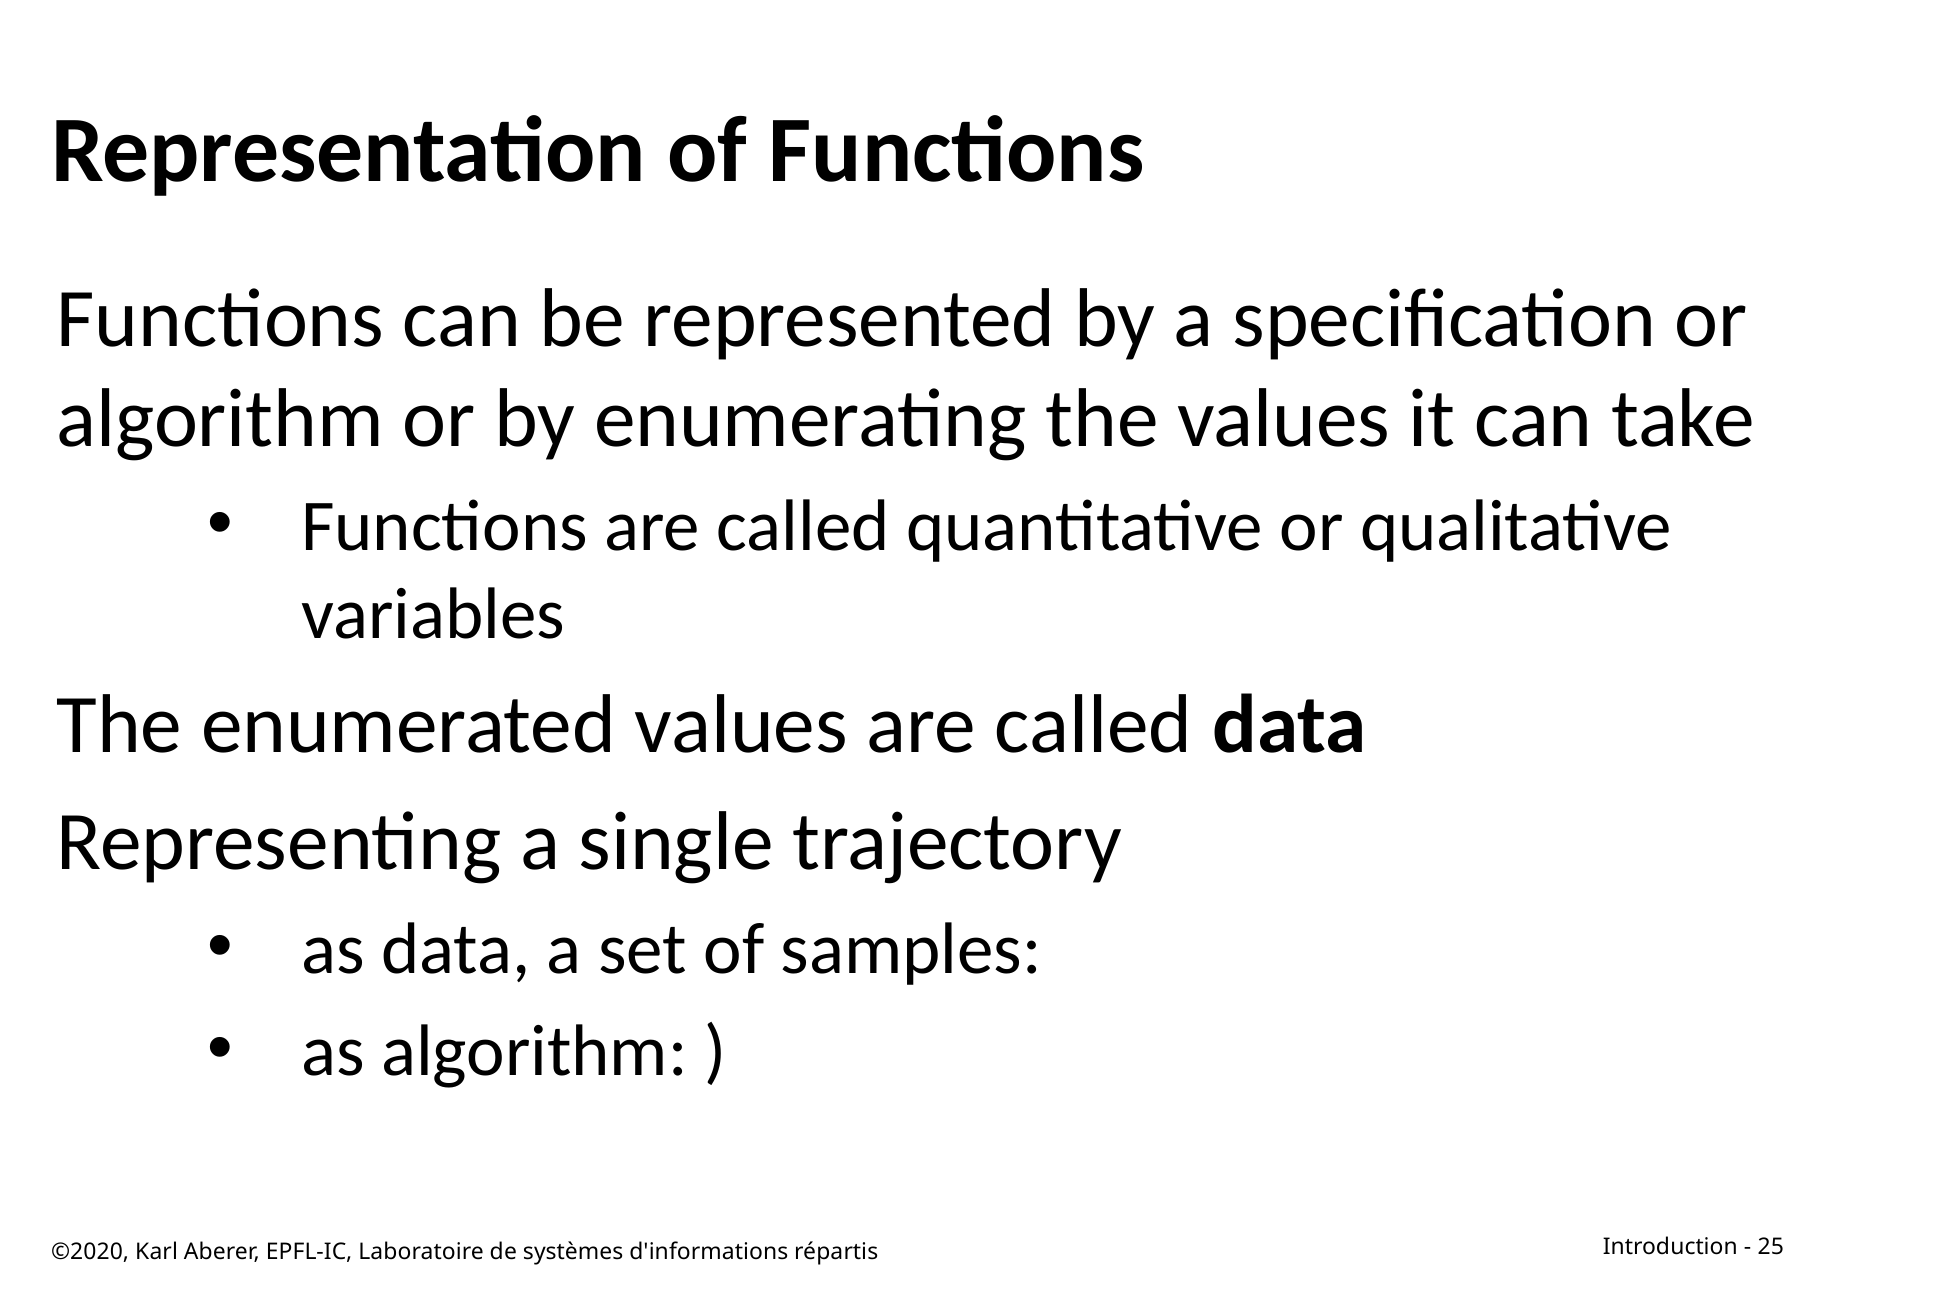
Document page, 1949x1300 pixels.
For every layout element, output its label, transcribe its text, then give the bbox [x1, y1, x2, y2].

title Representation of Functions [32, 57, 1803, 232]
footer ©2020, Karl Aberer, EPFL-IC, Laboratoire de systèmes d'informations répartis [32, 1227, 1284, 1271]
